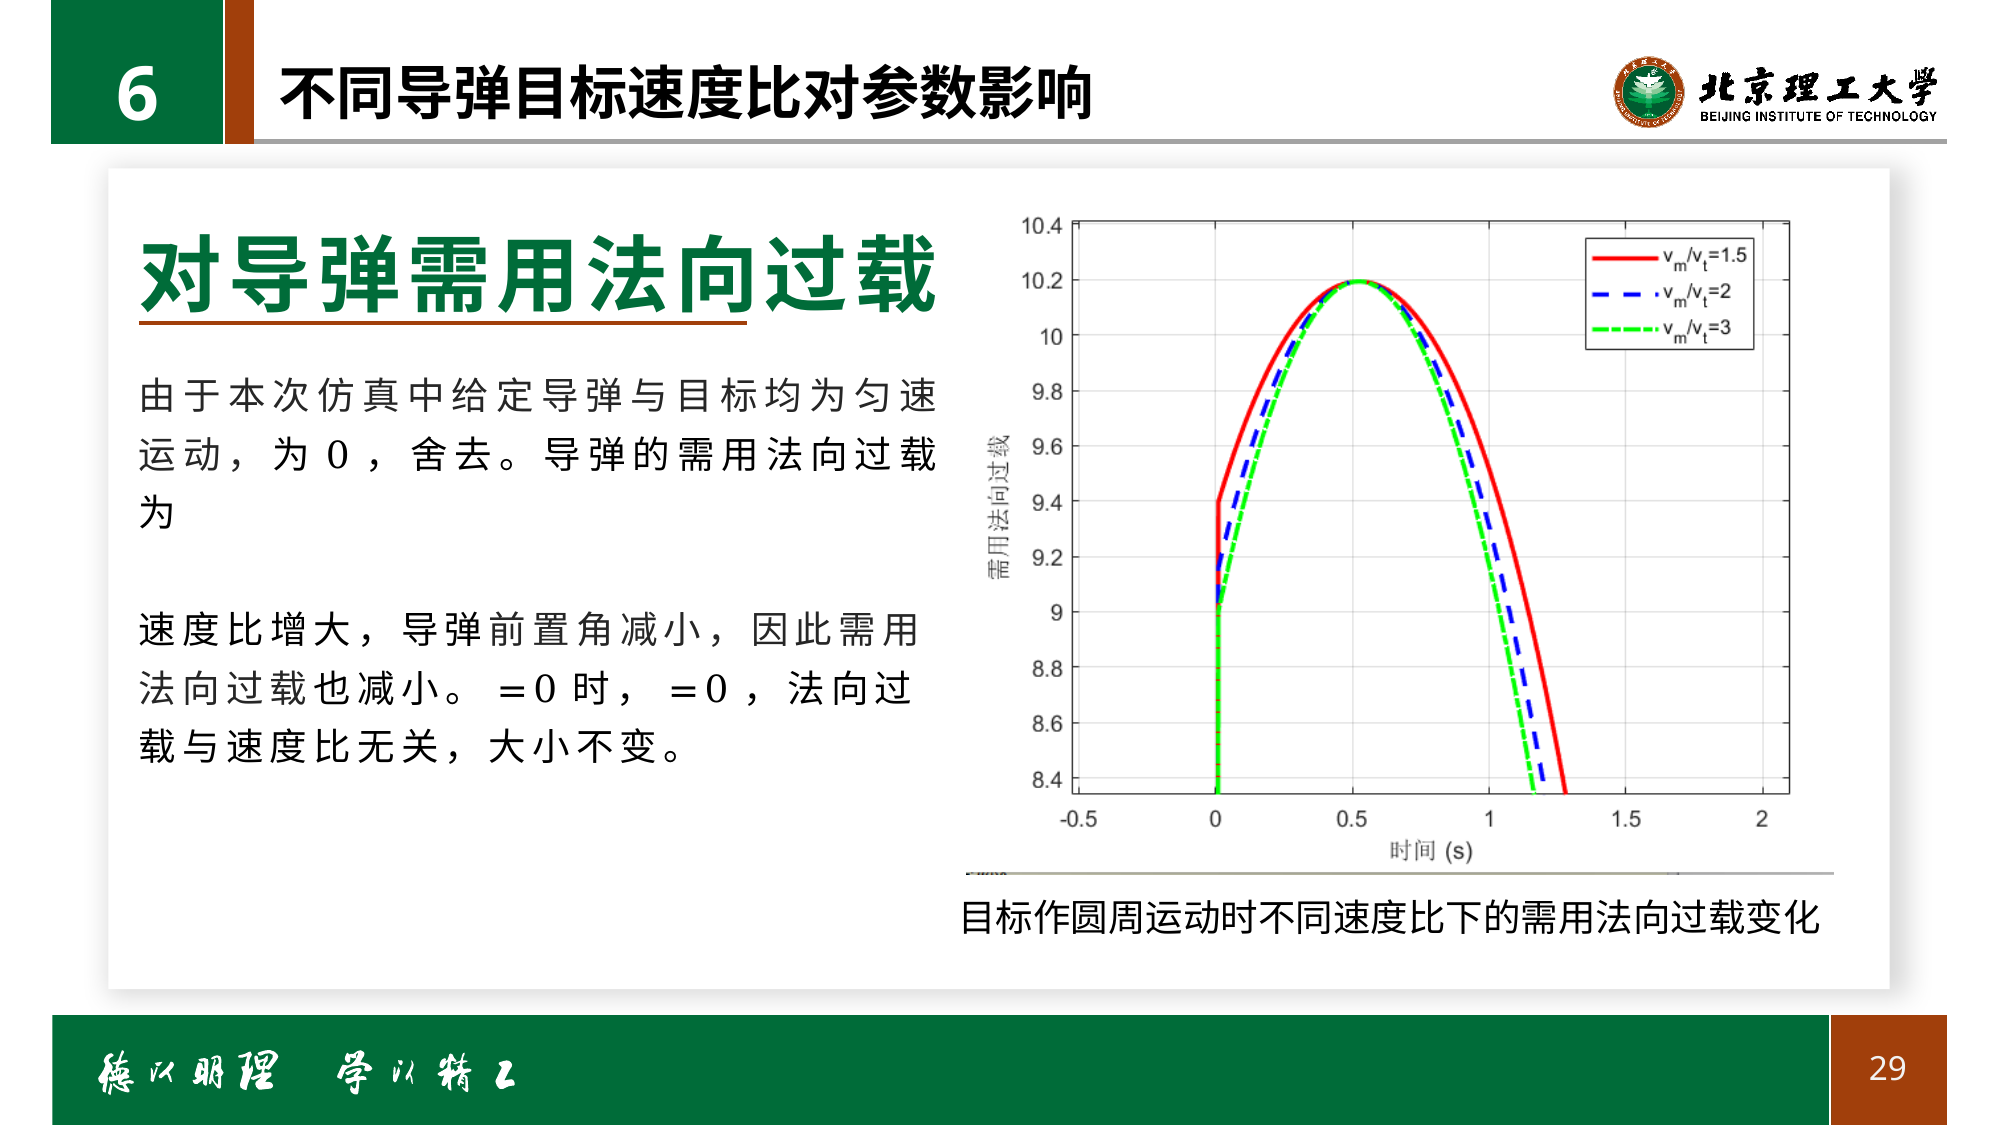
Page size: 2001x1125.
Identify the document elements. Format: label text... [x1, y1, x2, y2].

text_box 目标作圆周运动时不同速度比下的需用法向过载变化 [943, 886, 1857, 992]
picture [965, 191, 1834, 875]
text_box 6 [58, 38, 218, 144]
text_box [107, 167, 1891, 990]
title 不同导弹目标速度比对参数影响 [263, 56, 1682, 136]
text_box 对导弹需用法向过载 [138, 191, 965, 322]
picture [1682, 56, 1937, 128]
